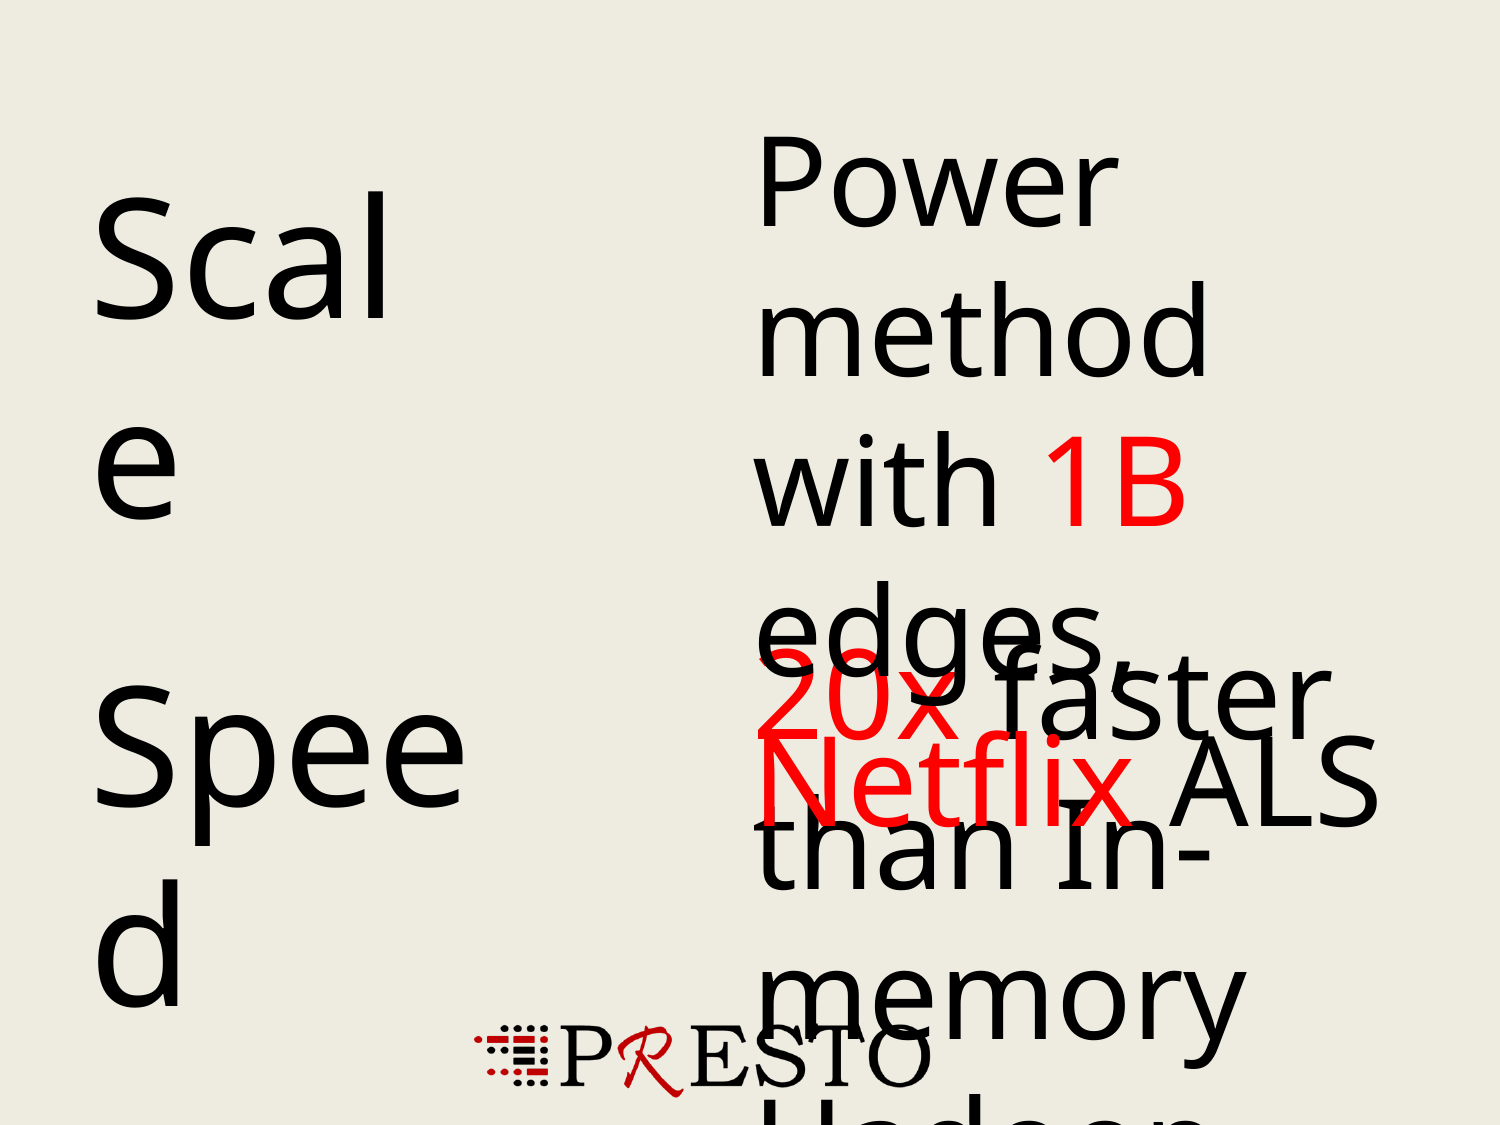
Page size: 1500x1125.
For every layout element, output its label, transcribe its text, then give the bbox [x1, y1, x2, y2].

text_box Speed [75, 632, 488, 1048]
text_box 20x faster than In-memory Hadoop [737, 860, 1488, 1125]
text_box Scale [75, 144, 488, 560]
text_box Power method with 1B edges, Netflix ALS [737, 94, 1488, 860]
picture [474, 974, 988, 1125]
